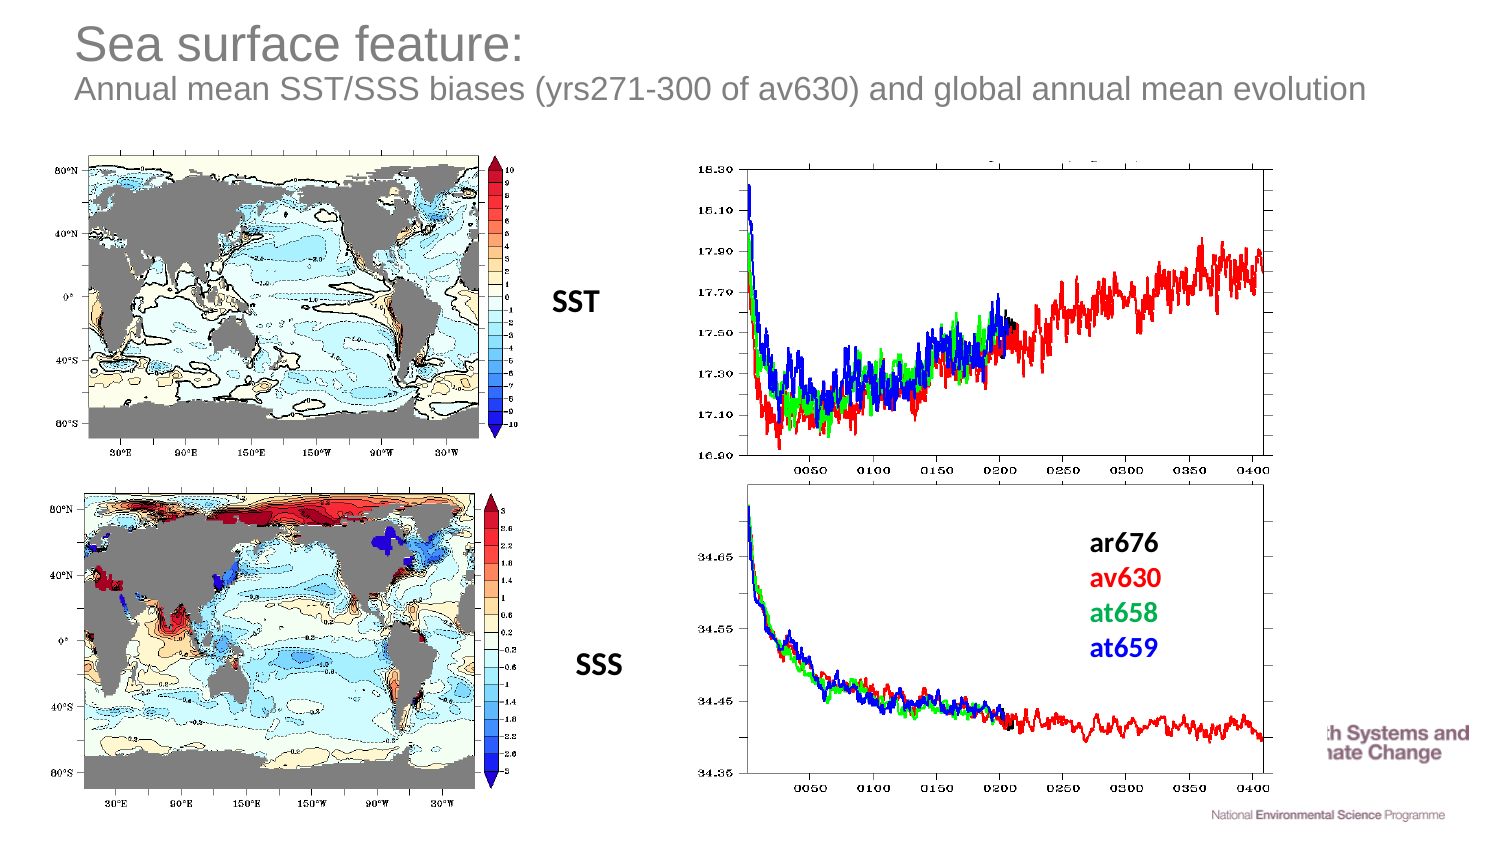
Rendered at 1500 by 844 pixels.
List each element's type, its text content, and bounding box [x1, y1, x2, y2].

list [31, 143, 529, 463]
picture [670, 161, 1469, 822]
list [31, 486, 529, 817]
text_box SSS [529, 634, 670, 690]
text_box SST [529, 271, 670, 326]
title Sea surface feature: Annual mean SST/SSS biases (yrs271-300 of av630) and global annual mean evolution [59, 5, 1397, 121]
